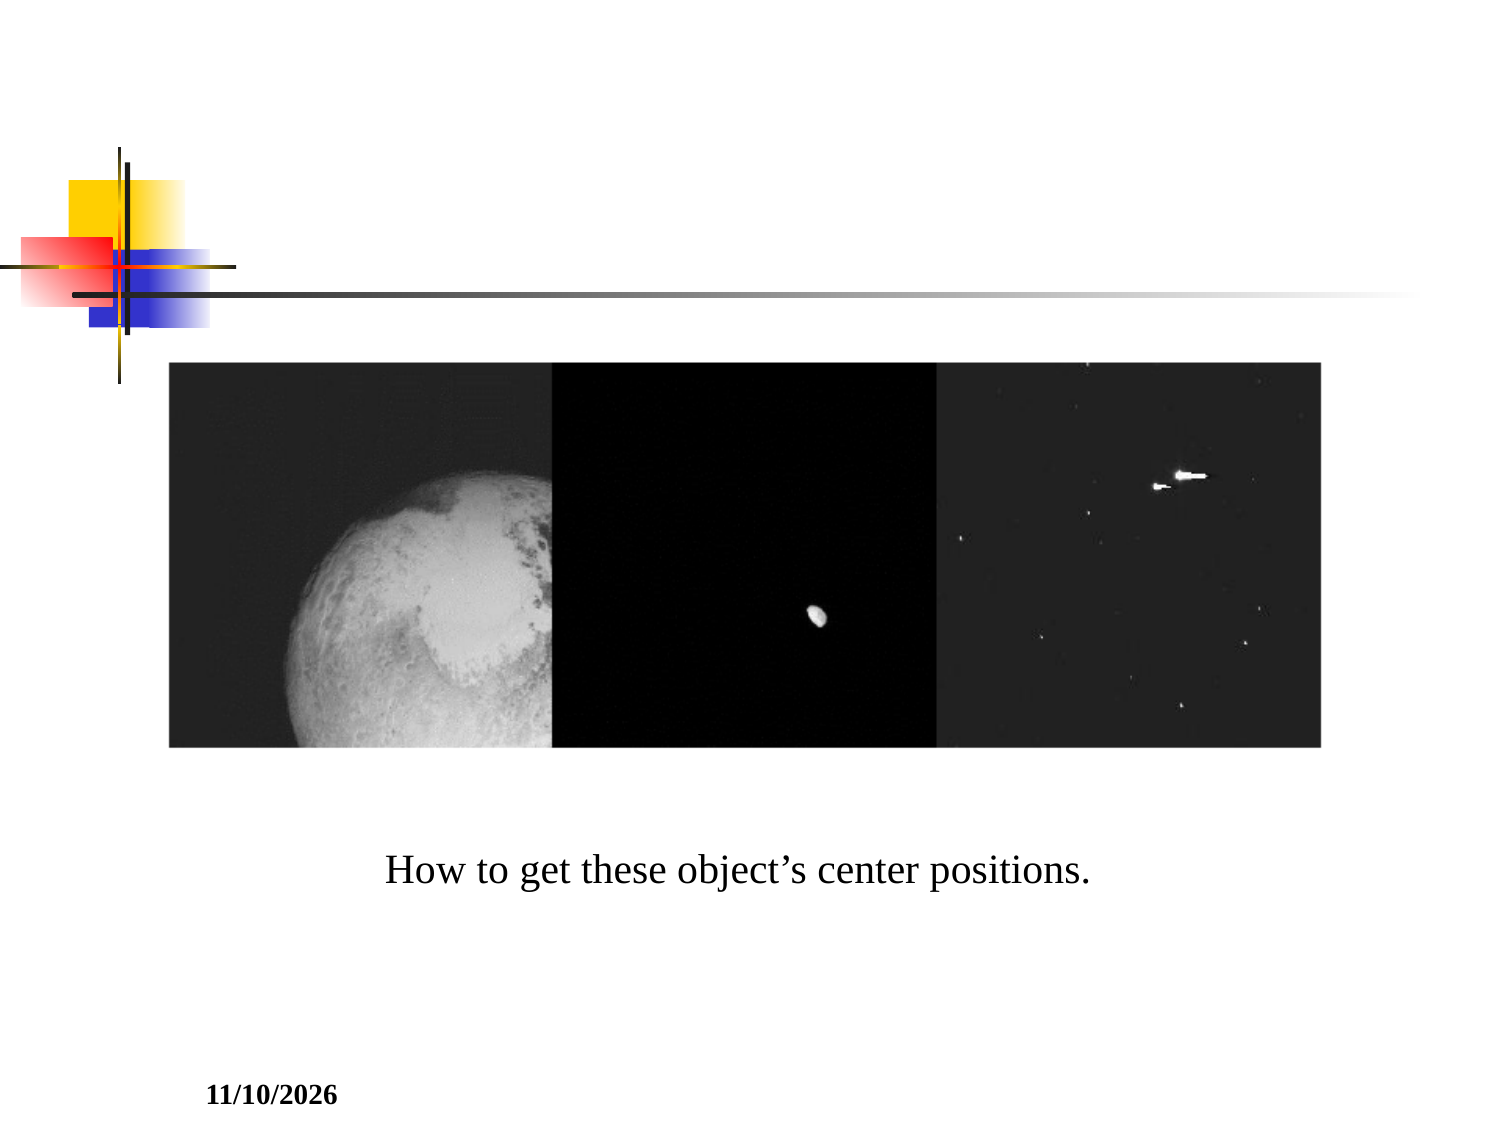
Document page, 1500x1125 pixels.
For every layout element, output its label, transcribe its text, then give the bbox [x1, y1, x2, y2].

picture [123, 355, 1376, 770]
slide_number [190, 1042, 504, 1118]
text_box How to get these object’s center positions. [370, 834, 1400, 899]
